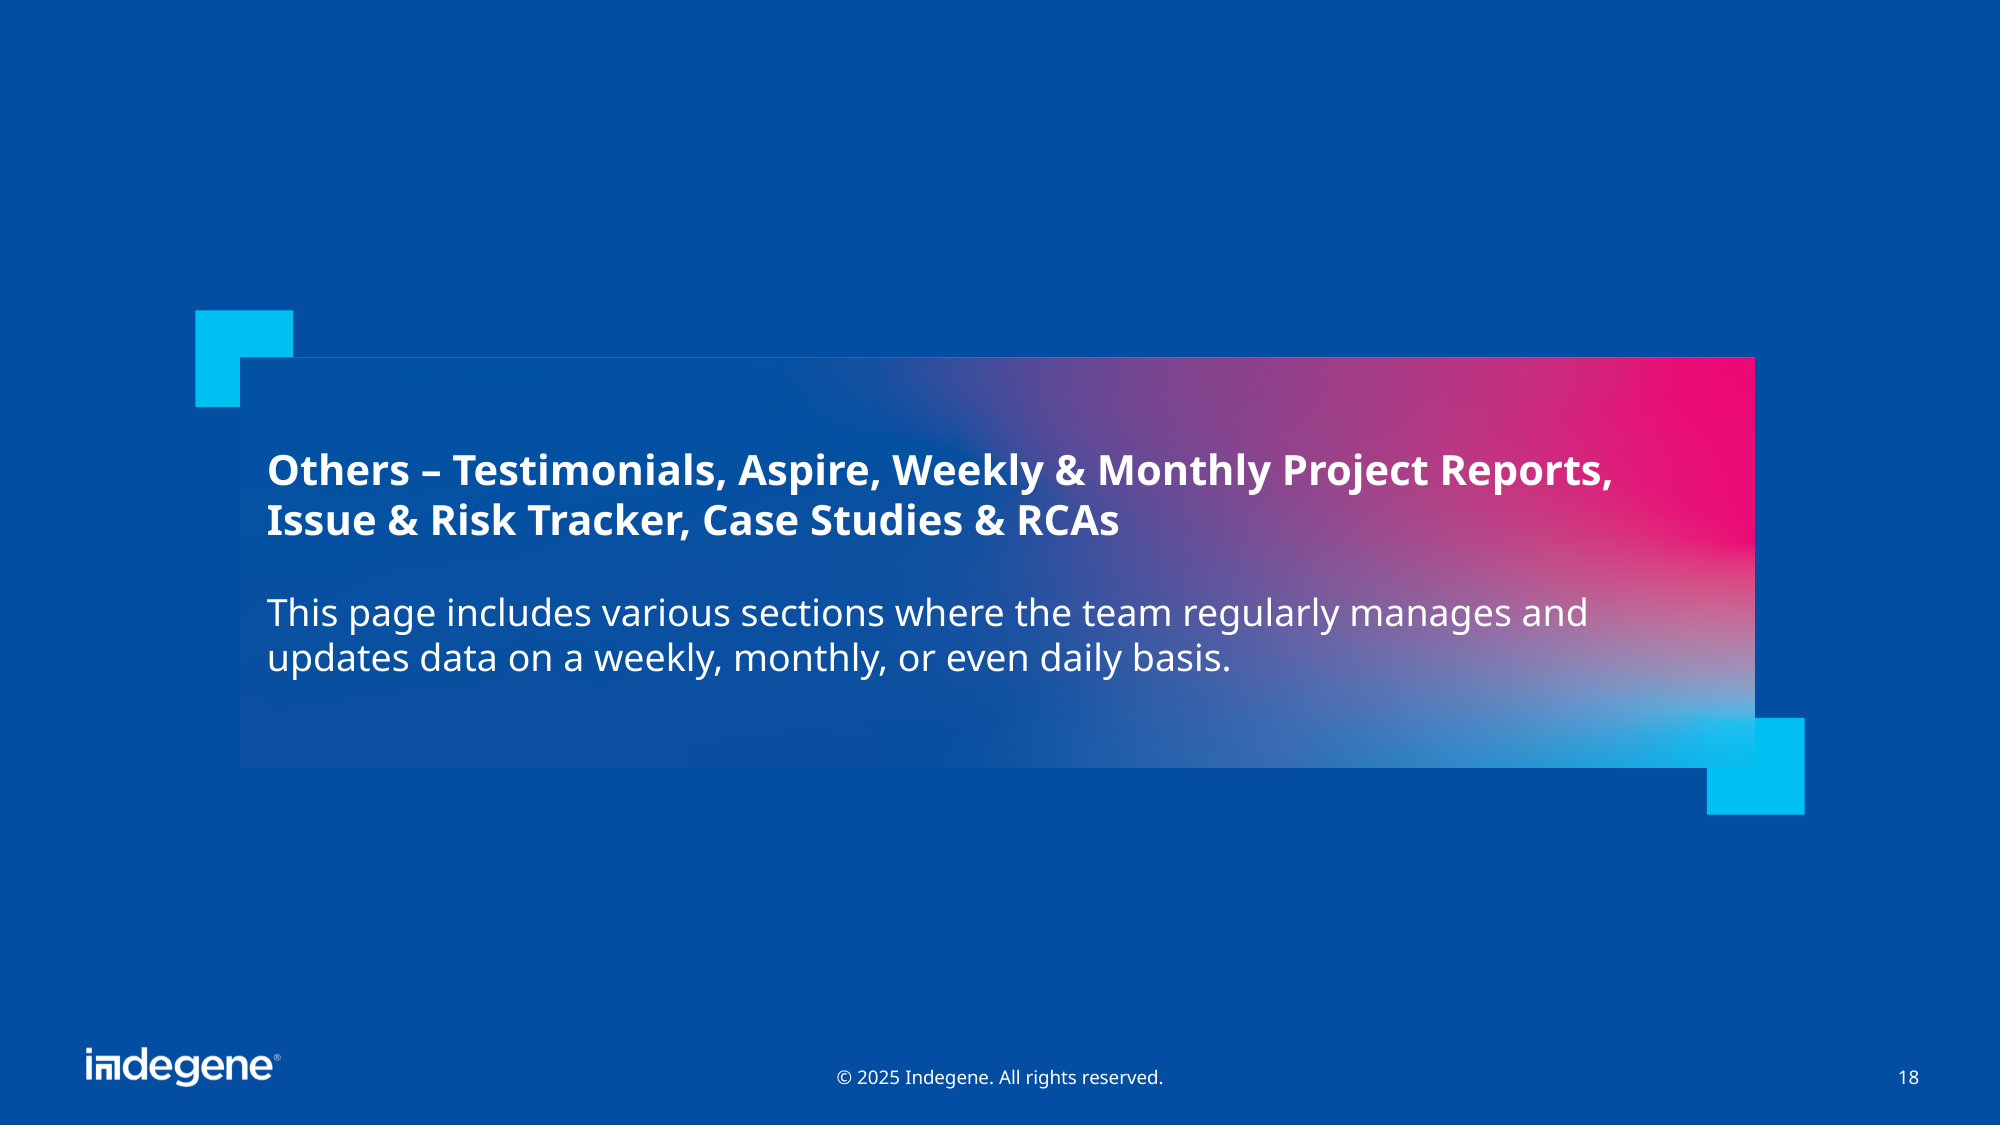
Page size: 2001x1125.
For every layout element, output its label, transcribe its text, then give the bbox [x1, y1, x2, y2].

picture [240, 357, 1755, 768]
slide_number 18 [1844, 1058, 1920, 1090]
picture [76, 1035, 288, 1099]
text_box Others – Testimonials, Aspire, Weekly & Monthly Project Reports, Issue & Risk Tracker, Case Studies & RCAs This page includes various sections where the team regularly manages and updates data on a weekly, monthly, or even daily basis. [266, 438, 1645, 687]
footer © 2025 Indegene. All rights reserved. [775, 1058, 1225, 1090]
